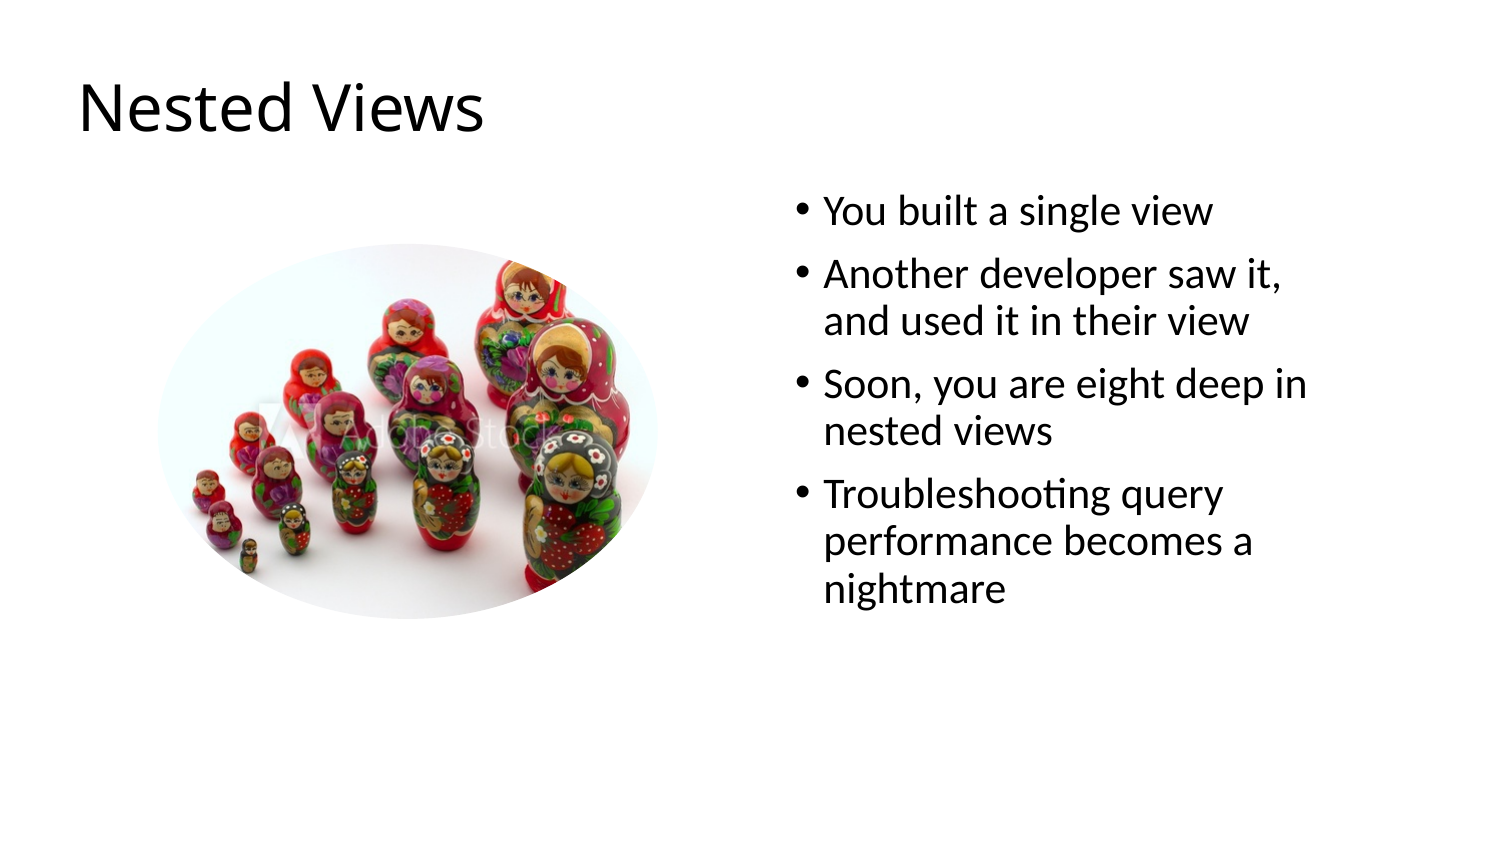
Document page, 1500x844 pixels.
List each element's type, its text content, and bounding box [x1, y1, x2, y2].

picture [157, 243, 658, 619]
title Nested Views [62, 67, 1228, 153]
list You built a single view Another developer saw it, and used it in their view Soon, you are eight deep in nested views Troubleshooting query performance becomes a nightmare [780, 180, 1350, 741]
